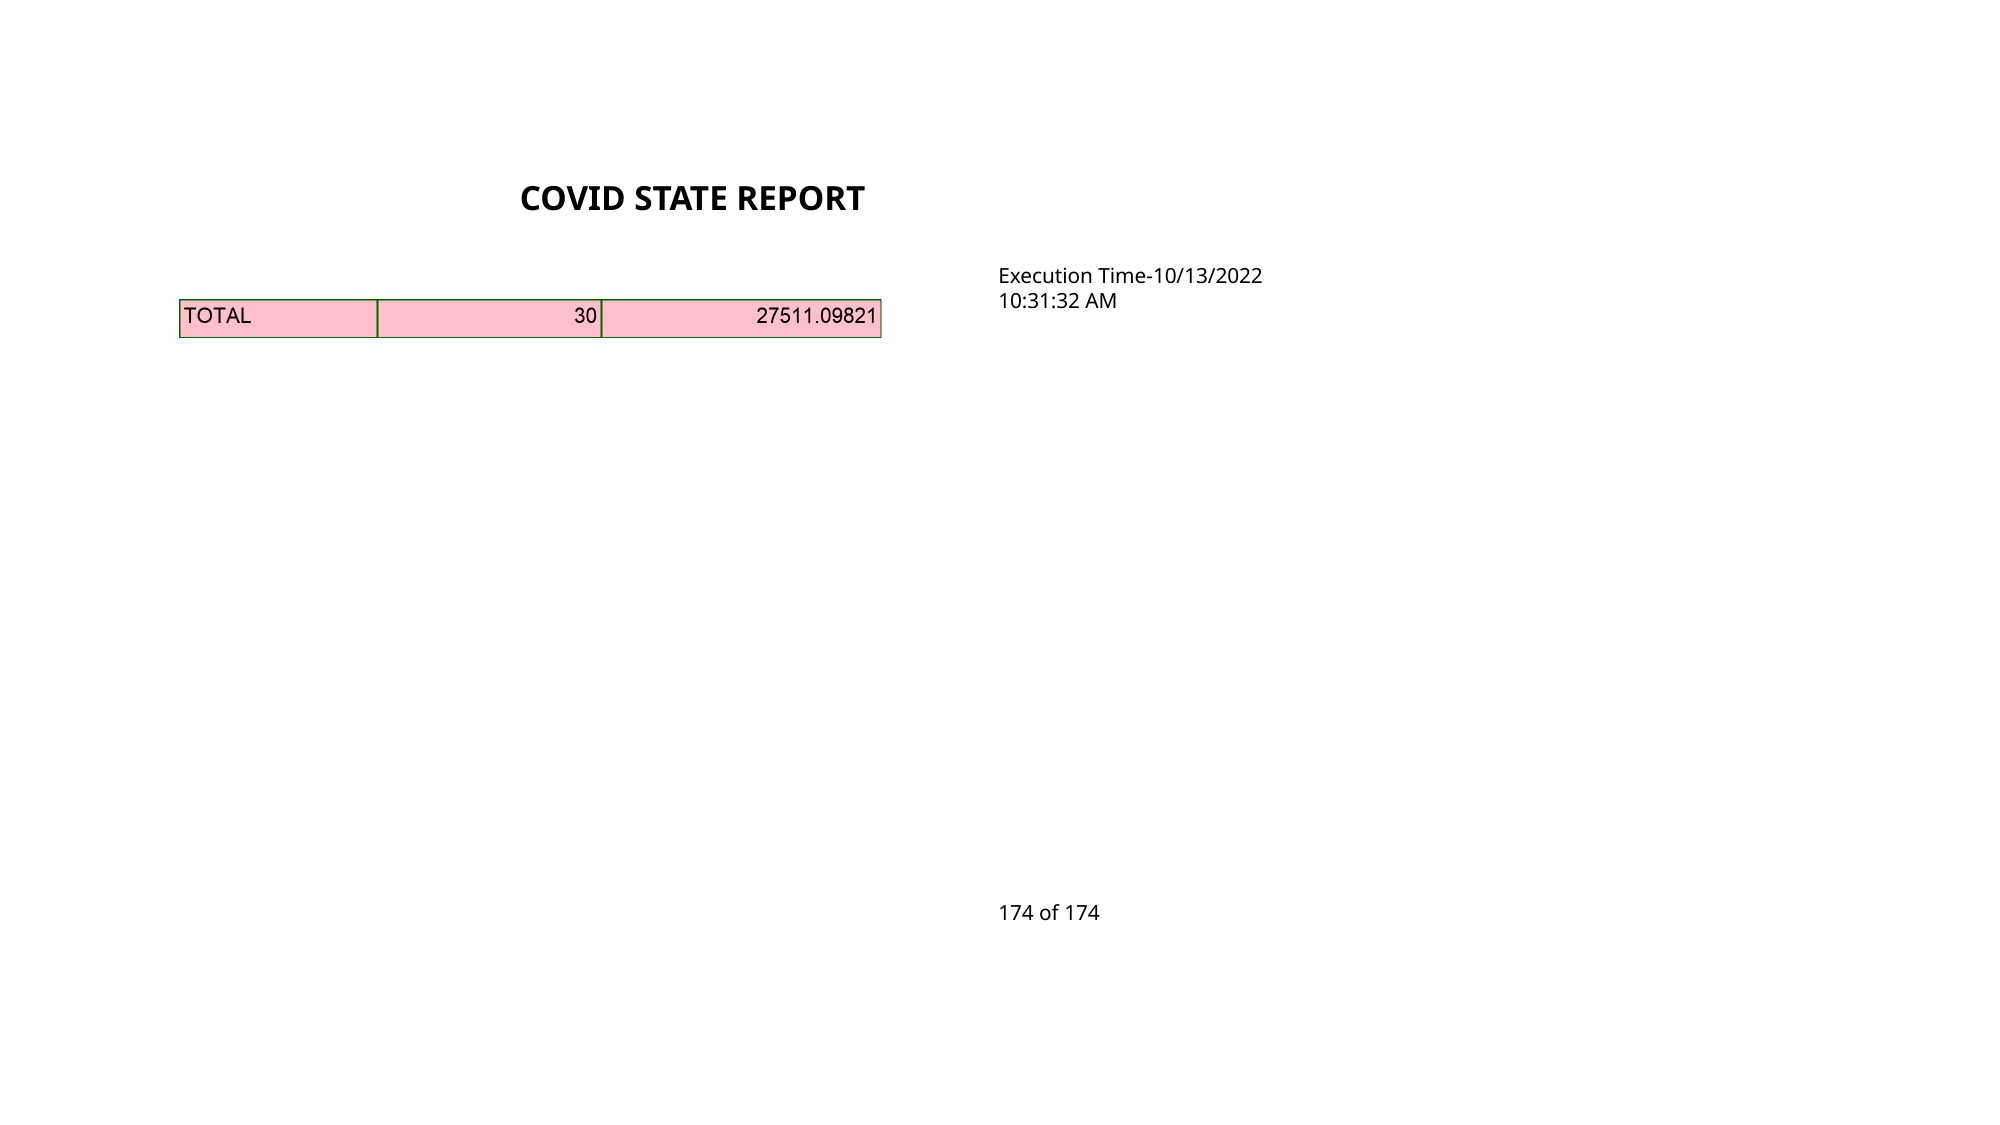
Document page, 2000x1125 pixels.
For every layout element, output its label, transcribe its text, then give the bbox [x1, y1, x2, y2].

text_box COVID STATE REPORT [377, 173, 1009, 241]
text_box 174 of 174 [994, 895, 1420, 975]
text_box Execution Time-10/13/2022 10:31:32 AM [994, 258, 1349, 300]
picture [179, 299, 882, 338]
